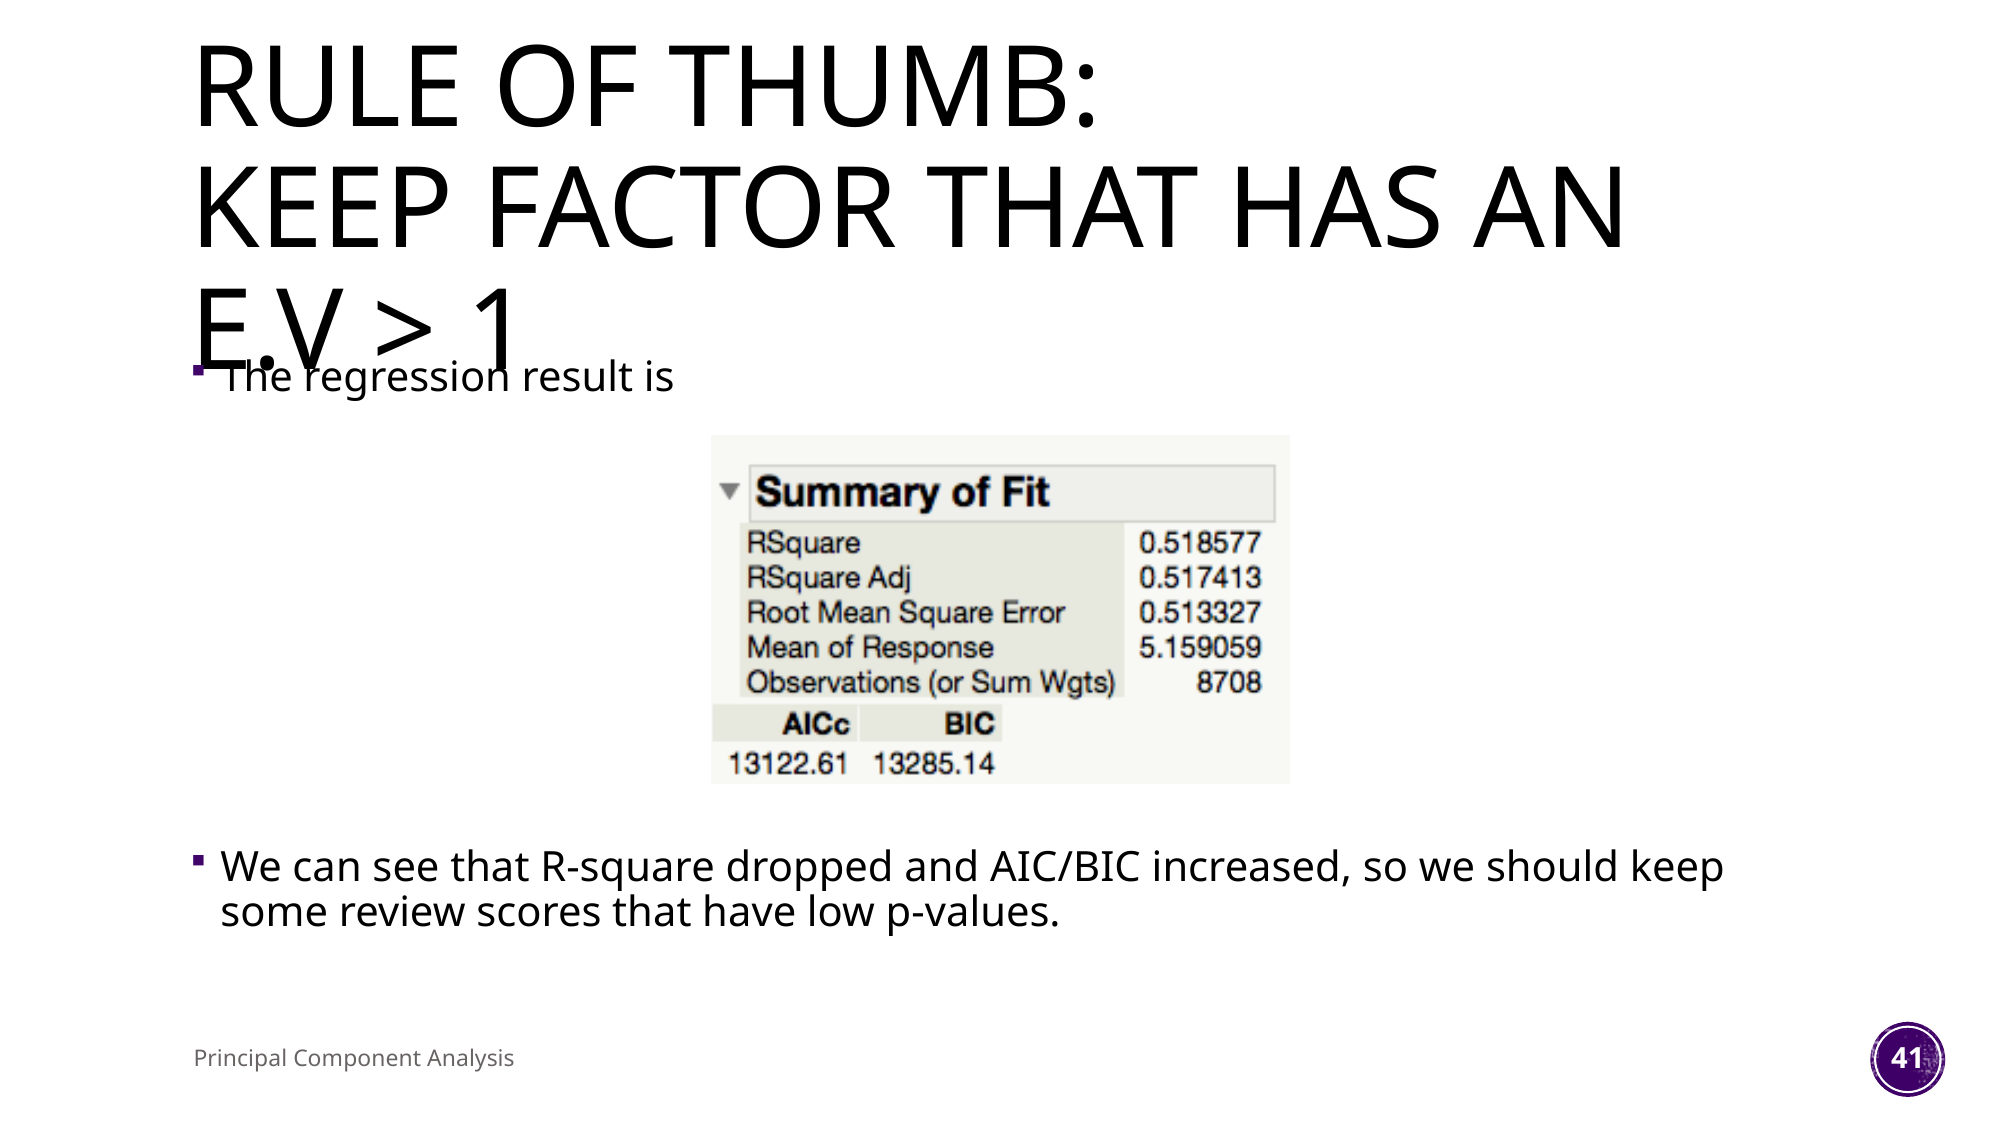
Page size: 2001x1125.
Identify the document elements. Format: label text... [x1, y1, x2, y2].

picture [711, 435, 1290, 784]
slide_number 41 [1855, 1028, 1961, 1089]
title Rule of thumb: keep factor that has an e.v > 1 [175, 79, 1826, 344]
list The regression result is We can see that R-square dropped and AIC/BIC increased, so we should keep some review scores that have low p-values. [175, 348, 1826, 1013]
footer Principal Component Analysis [178, 1028, 1217, 1089]
